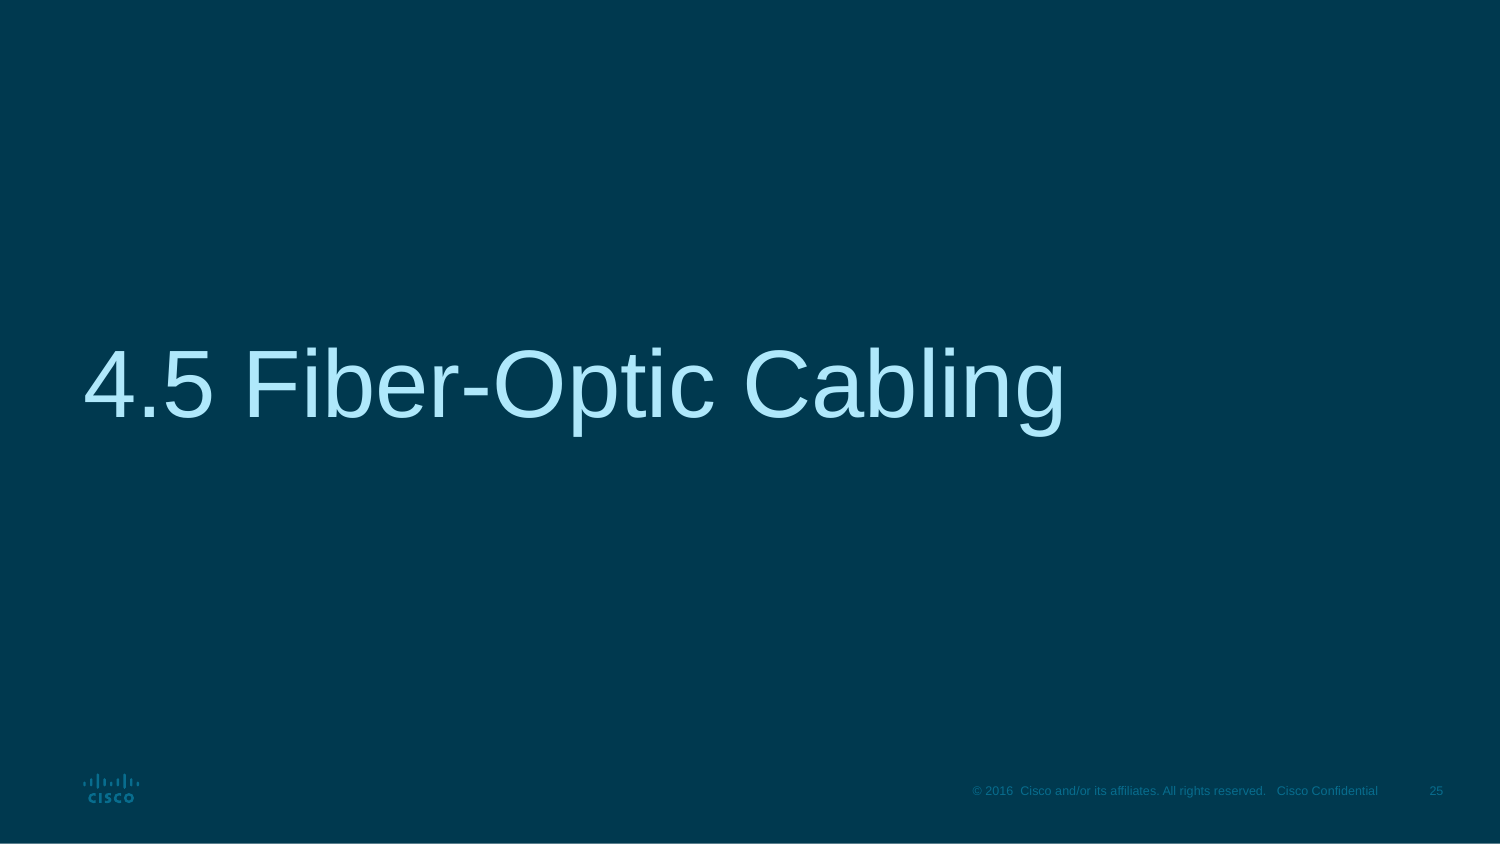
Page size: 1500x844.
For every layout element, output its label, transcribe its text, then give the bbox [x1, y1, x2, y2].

title 4.5 Fiber-Optic Cabling [68, 293, 1356, 446]
